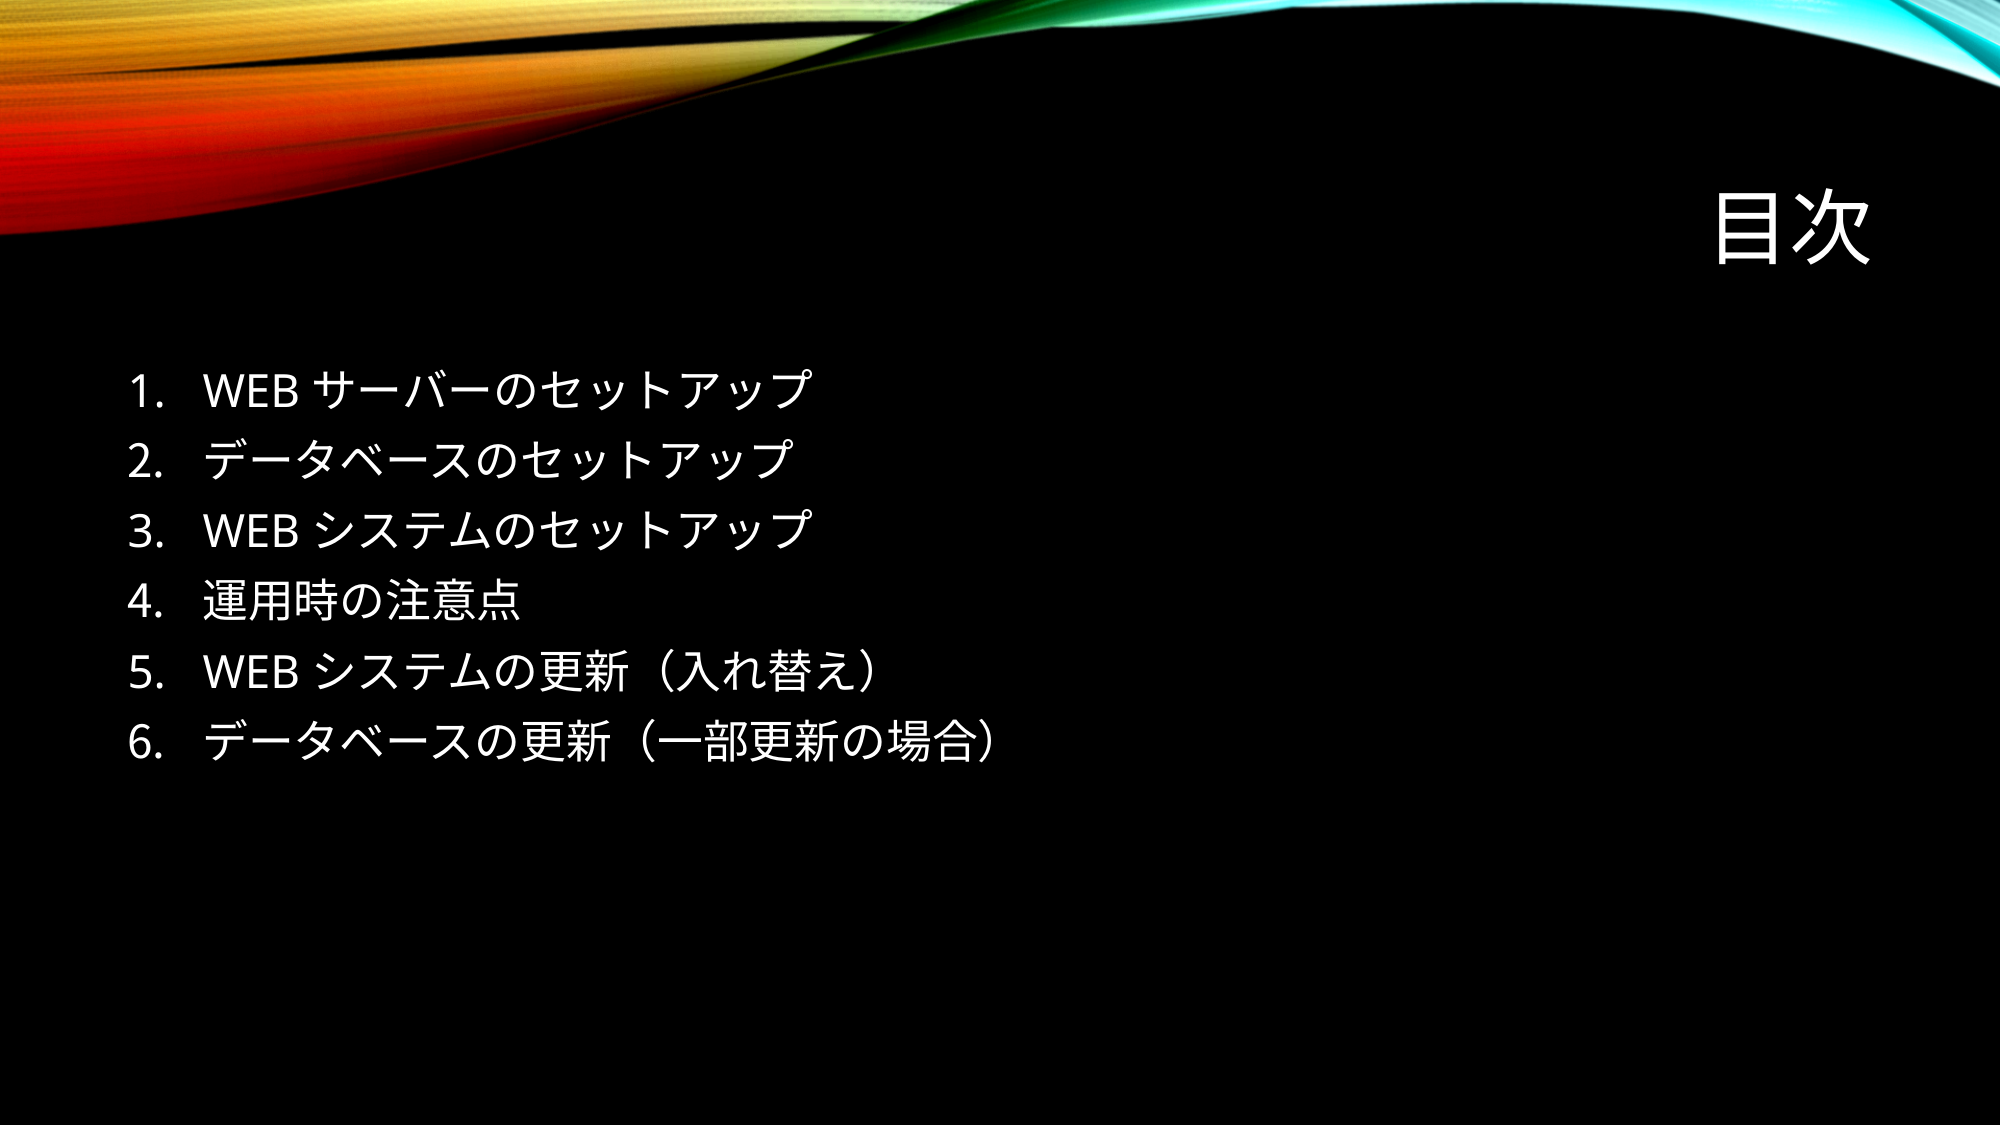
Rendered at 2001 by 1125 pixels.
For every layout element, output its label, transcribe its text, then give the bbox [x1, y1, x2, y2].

list WEBサーバーのセットアップ データベースのセットアップ WEBシステムのセットアップ 運用時の注意点 WEBシステムの更新（入れ替え） データベースの更新（一部更新の場合） [112, 360, 1888, 1021]
picture [0, 0, 2000, 237]
title 目次 [474, 125, 1888, 338]
